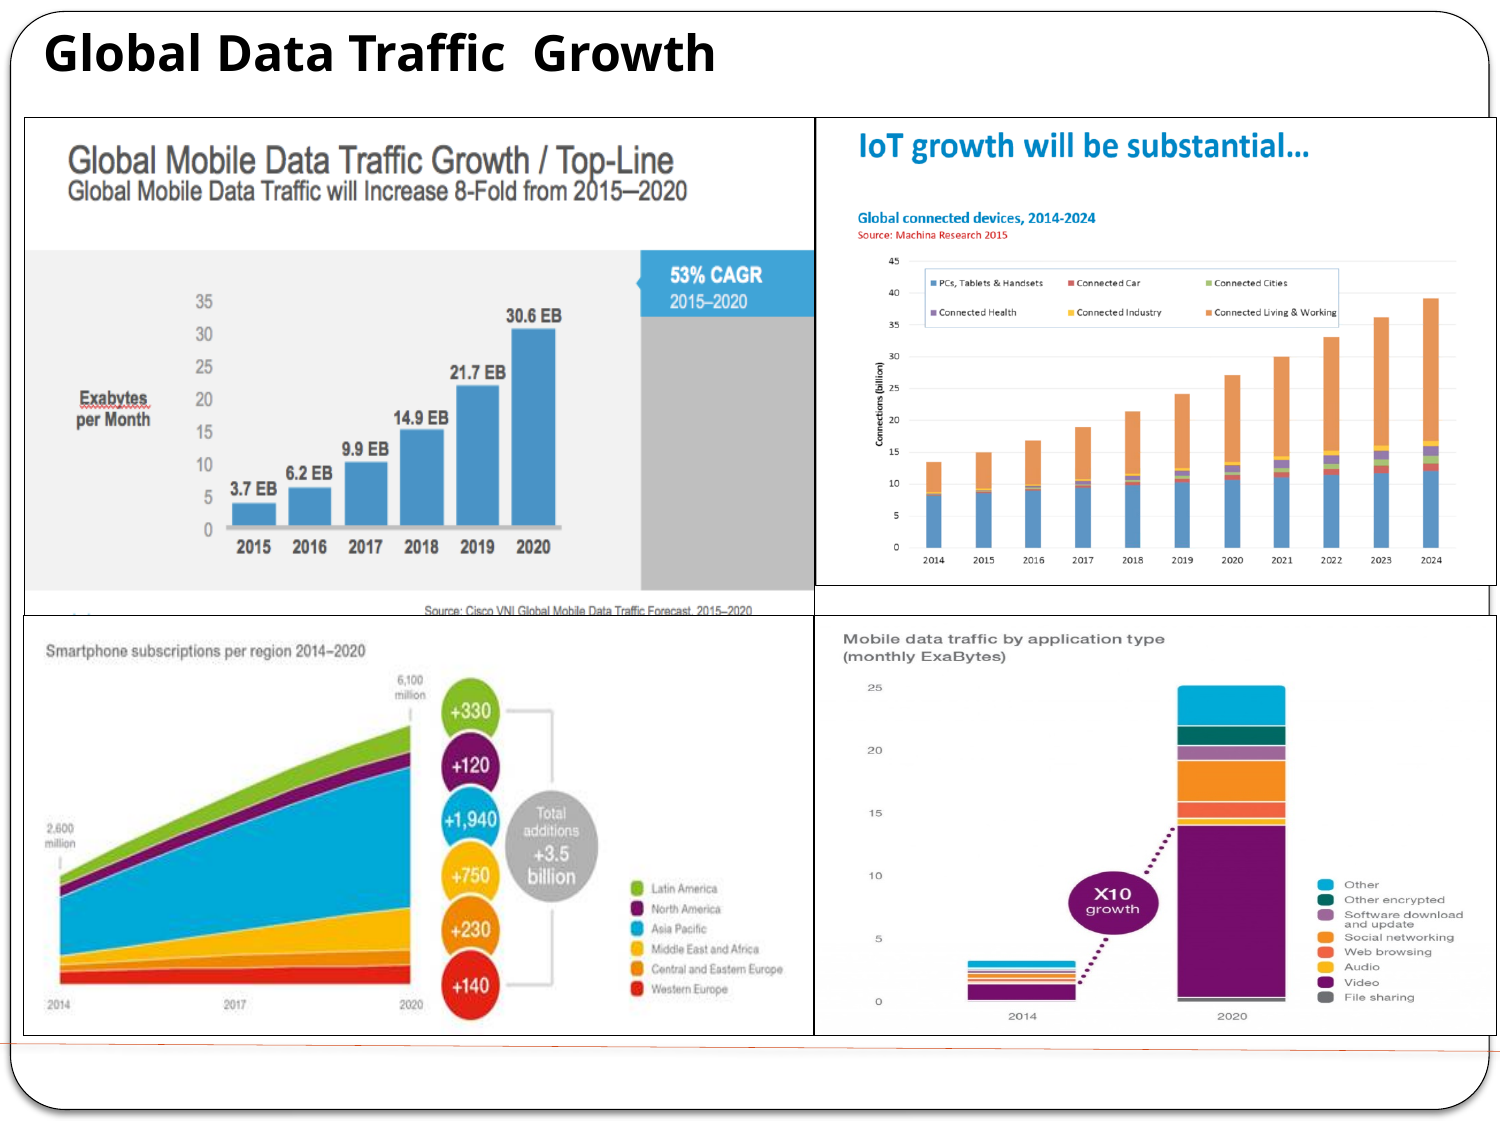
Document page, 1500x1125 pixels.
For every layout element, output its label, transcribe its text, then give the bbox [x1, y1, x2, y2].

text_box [0, 1043, 1500, 1052]
picture [23, 117, 1497, 1036]
text_box Global Data Traffic Growth [28, 14, 746, 90]
